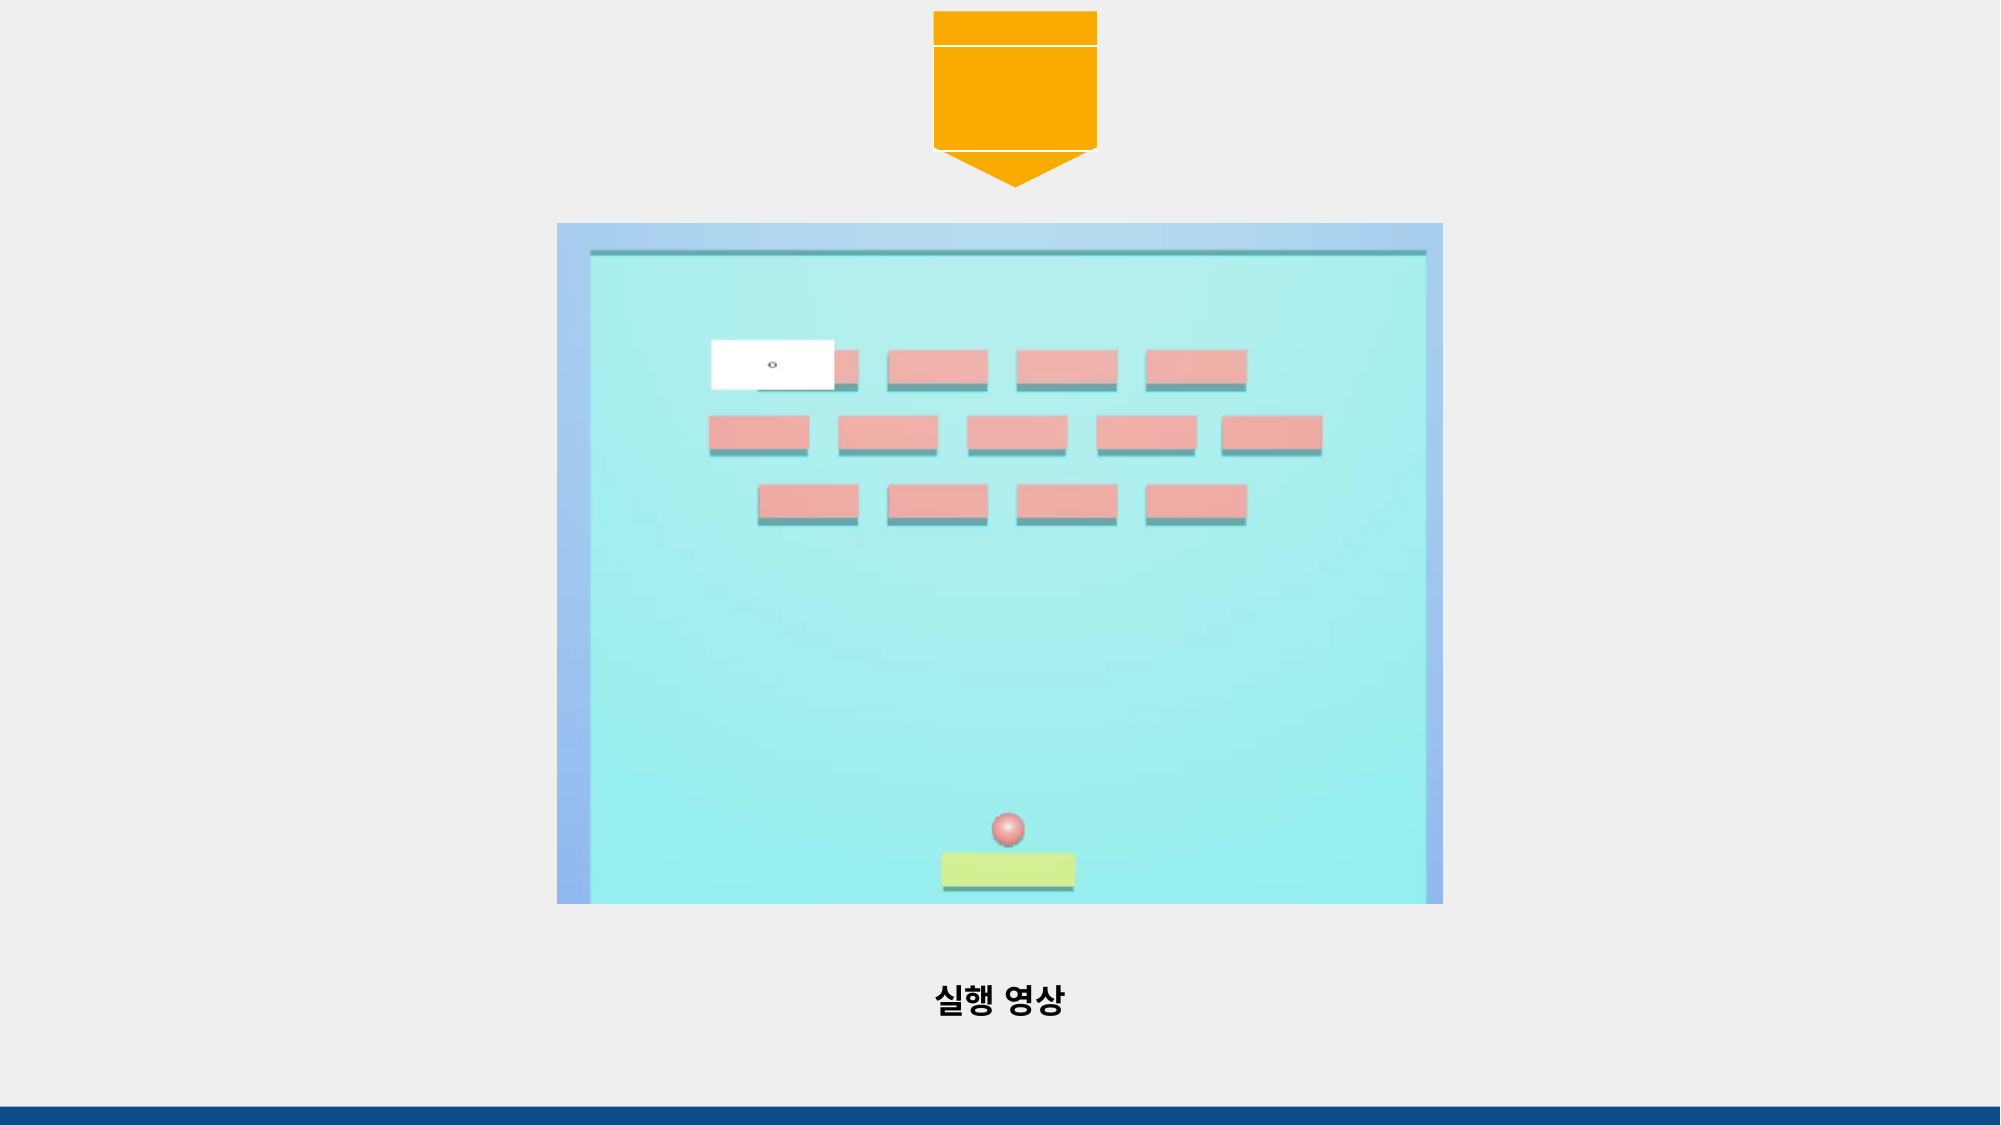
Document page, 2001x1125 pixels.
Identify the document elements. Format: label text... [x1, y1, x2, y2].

text_box 실행 영상 [540, 972, 1460, 1027]
text_box [934, 12, 1096, 46]
text_box 벽돌 깨기 [933, 46, 1098, 151]
text_box [944, 151, 1087, 187]
text_box [0, 1105, 2000, 1125]
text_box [556, 223, 1444, 905]
